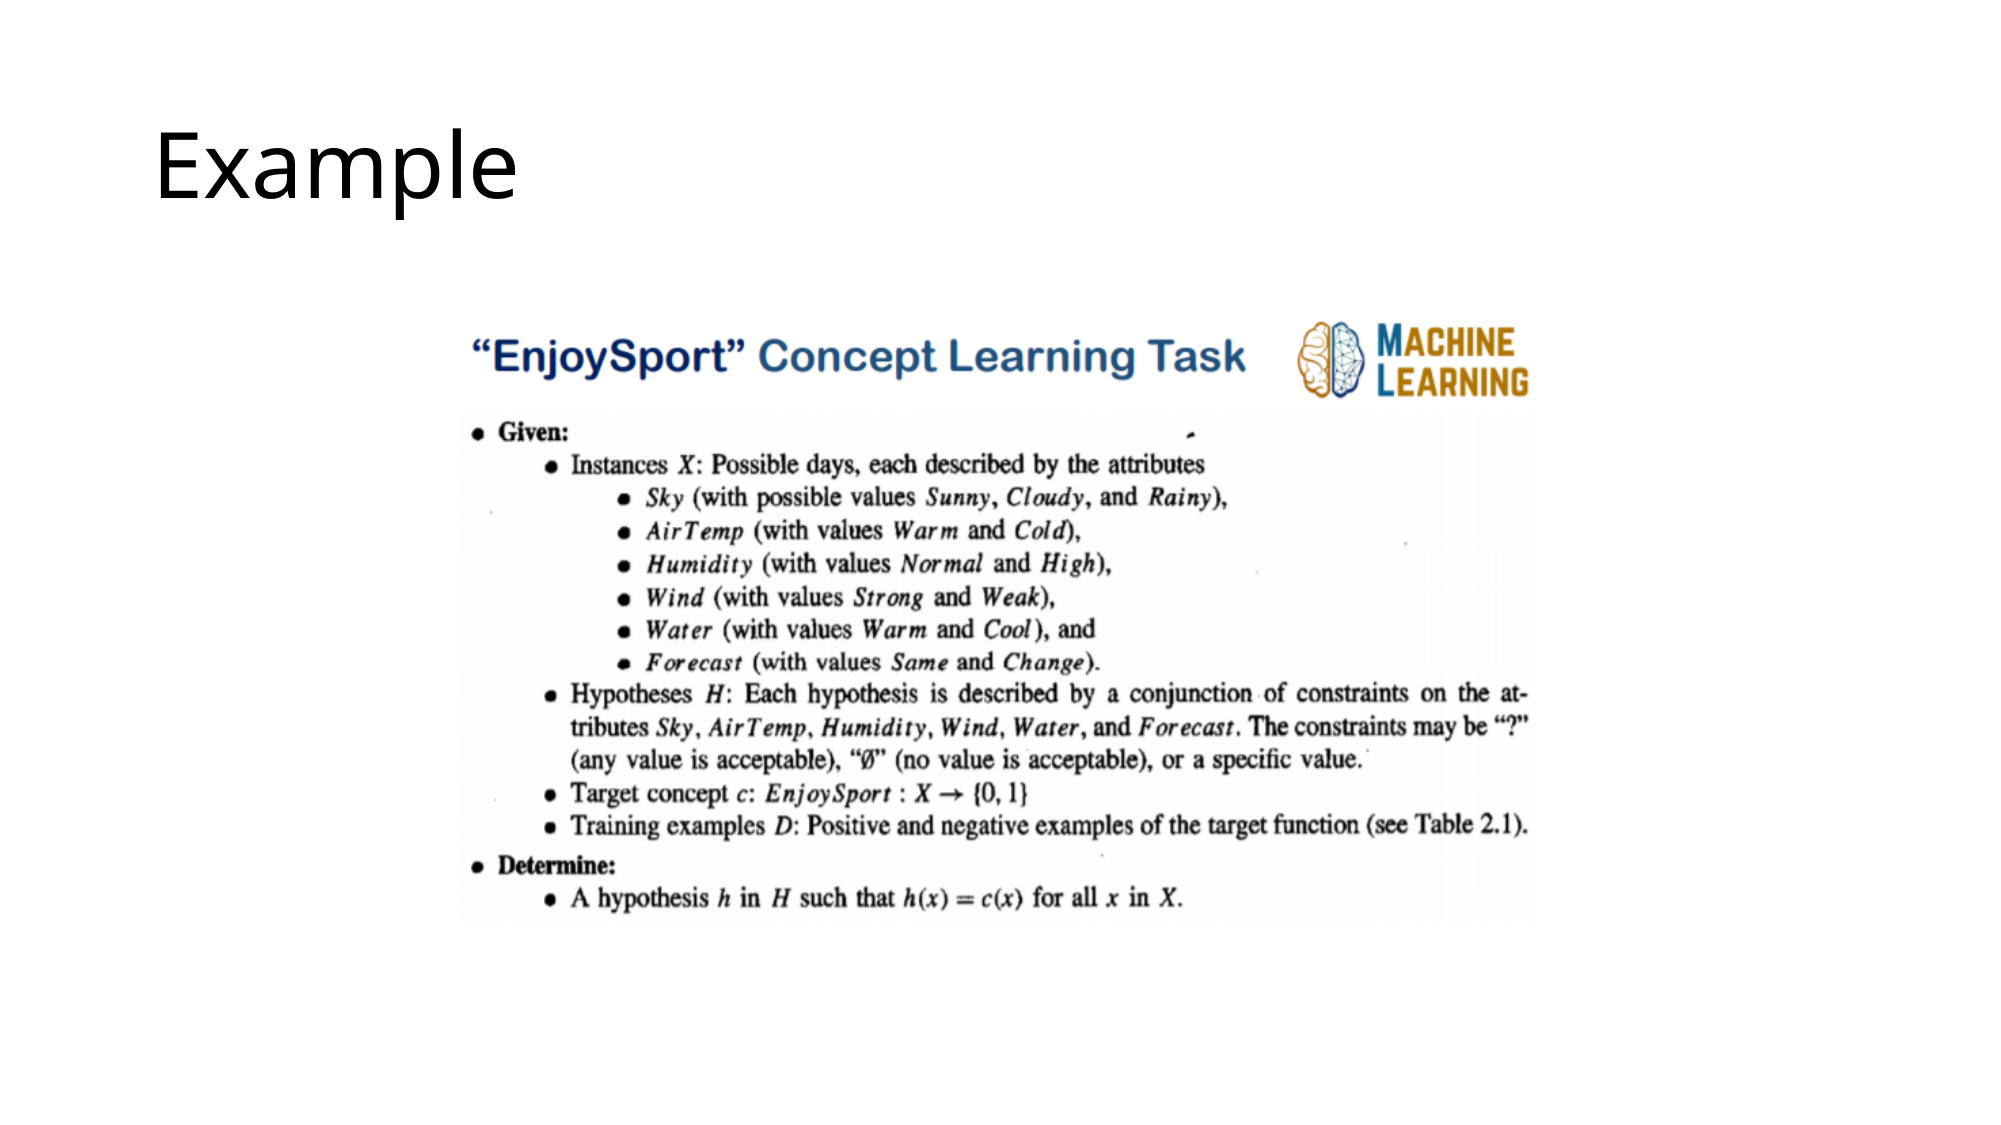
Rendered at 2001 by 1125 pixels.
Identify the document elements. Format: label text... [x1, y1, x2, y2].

title Example [137, 59, 1863, 278]
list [417, 299, 1583, 1014]
